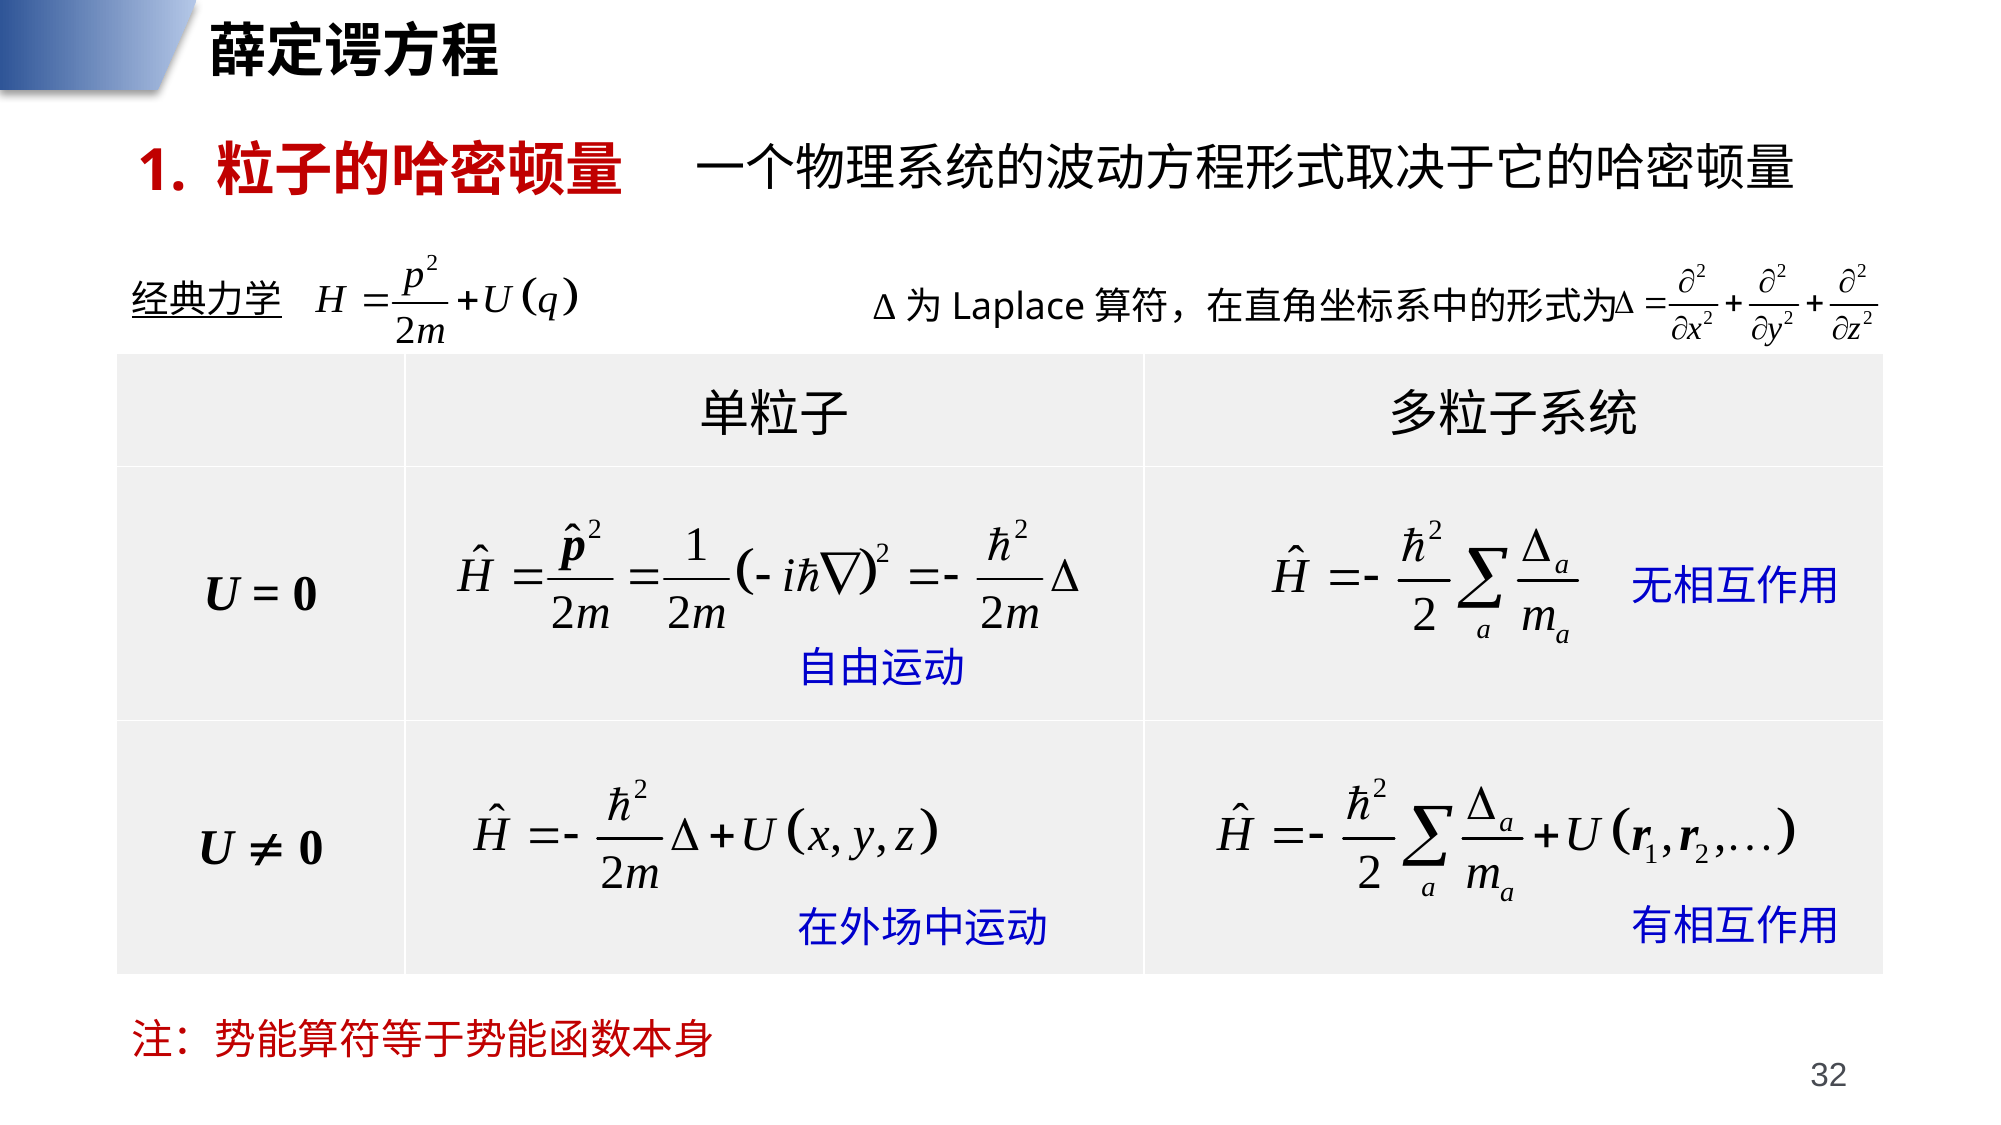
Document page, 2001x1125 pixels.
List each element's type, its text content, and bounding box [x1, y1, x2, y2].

text_box 1. 粒子的哈密顿量 [122, 125, 639, 210]
table_cell U  0 [117, 721, 404, 974]
text_box 无相互作用 [1616, 551, 1856, 617]
table_cell [406, 467, 1143, 720]
table_cell [406, 721, 1143, 974]
text_box 有相互作用 [1616, 890, 1856, 956]
text_box 自由运动 [762, 640, 1000, 699]
text_box 一个物理系统的波动方程形式取决于它的哈密顿量 [680, 127, 1811, 203]
table_cell [1145, 467, 1883, 720]
text_box 在外场中运动 [770, 892, 1076, 958]
slide_number 32 [1412, 1042, 1863, 1103]
table_header 单粒子 [406, 354, 1143, 466]
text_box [1262, 507, 1589, 654]
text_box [1207, 765, 1801, 912]
table_cell [1145, 721, 1883, 974]
text_box 注：势能算符等于势能函数本身 [116, 1005, 731, 1071]
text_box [1609, 254, 1884, 353]
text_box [308, 243, 582, 353]
table_cell U = 0 [117, 467, 404, 720]
text_box Δ为Laplace算符，在直角坐标系中的形式为 [857, 274, 1609, 335]
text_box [448, 506, 1089, 640]
table_header 多粒子系统 [1145, 354, 1883, 466]
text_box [464, 766, 944, 899]
text_box 薛定谔方程 [193, 13, 515, 92]
text_box 经典力学 [117, 267, 297, 328]
table_header [117, 354, 404, 466]
